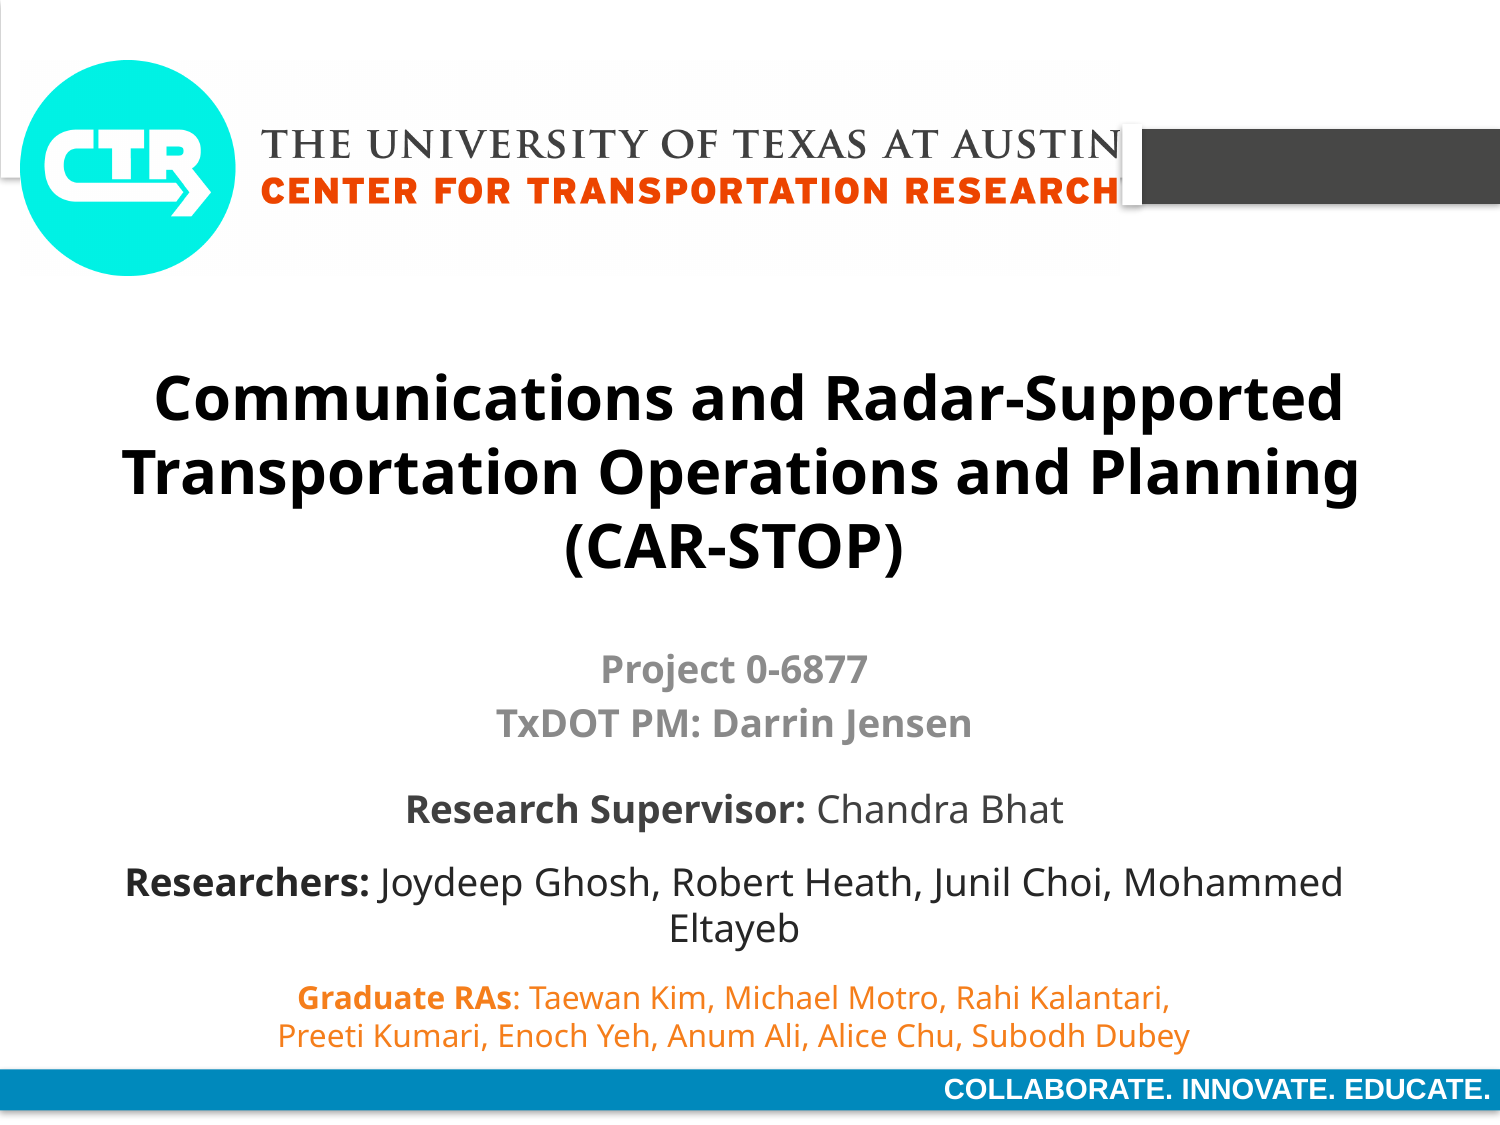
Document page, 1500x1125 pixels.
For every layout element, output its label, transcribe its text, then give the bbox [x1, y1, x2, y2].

title Communications and Radar-Supported Transportation Operations and Planning (CAR-STOP) [50, 349, 1450, 591]
picture [20, 60, 1120, 276]
subtitle Project 0-6877 TxDOT PM: Darrin Jensen Research Supervisor: Chandra Bhat Researchers: Joydeep Ghosh, Robert Heath, Junil Choi, Mohammed Eltayeb Graduate RAs: Taewan Kim, Michael Motro, Rahi Kalantari, Preeti Kumari, Enoch Yeh, Anum Ali, Alice Chu, Subodh Dubey [81, 637, 1388, 1067]
